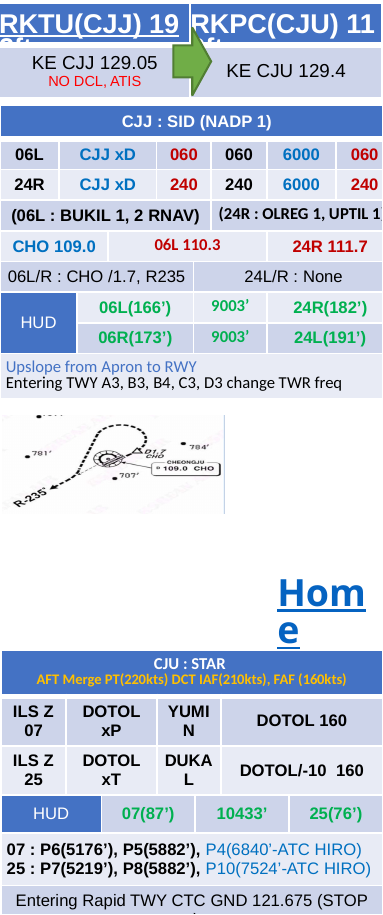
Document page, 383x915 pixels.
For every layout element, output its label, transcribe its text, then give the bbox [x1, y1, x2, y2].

table_cell 07(87’) [102, 796, 194, 832]
table_cell 24L(191’) [268, 324, 382, 353]
table_cell 6000 [268, 170, 335, 199]
table_cell HUD [1, 293, 76, 353]
table_cell YUMIN [158, 699, 220, 745]
table_cell 240 [157, 170, 210, 199]
table_cell Upslope from Apron to RWY Entering TWY A3, B3, B4, C3, D3 change TWR freq [1, 354, 382, 398]
table_header CJJ : SID (NADP 1) [1, 106, 382, 136]
table_header RKTU(CJJ) 192ft [0, 4, 189, 42]
table_cell DUKAL [158, 747, 220, 794]
table_cell CJJ xD [60, 142, 156, 169]
table_header CJU : STAR AFT Merge PT(220kts) DCT IAF(210kts), FAF (160kts) [2, 651, 382, 694]
table_cell 240 [337, 170, 382, 199]
table_header RKPC(CJU) 119ft [191, 4, 381, 42]
table_cell KE CJJ 129.05 NO DCL, ATIS [0, 48, 189, 97]
table_cell 06L [1, 142, 58, 169]
table_cell 6000 [268, 142, 335, 169]
table_cell 24R(182’) [268, 293, 382, 322]
table_cell 060 [337, 142, 382, 169]
text_box Home [277, 568, 382, 620]
table_cell 06L/R : CHO /1.7, R235 [1, 262, 193, 291]
table_cell CHO 109.0 [1, 232, 107, 261]
table_cell 07 : P6(5176’), P5(5882’), P4(6840’-ATC HIRO) 25 : P7(5219’), P8(5882’), P10(7524’-ATC HIRO) [2, 834, 382, 885]
table_cell DOTOL xP [67, 699, 156, 745]
text_box [173, 27, 212, 96]
table_cell (24R : OLREG 1, UPTIL 1) [212, 201, 382, 230]
table_cell 25(76’) [290, 796, 382, 832]
table_cell HUD [2, 796, 101, 832]
table_cell 24R [1, 170, 58, 199]
table_cell 9003’ [194, 293, 266, 322]
table_cell 9003’ [194, 324, 266, 353]
table_cell 24R 111.7 [268, 232, 382, 261]
table_cell (06L : BUKIL 1, 2 RNAV) [1, 201, 210, 230]
table_cell 10433’ [196, 796, 288, 832]
table_cell 060 [212, 142, 266, 169]
picture [2, 415, 226, 514]
table_cell 06R(173’) [78, 324, 193, 353]
table_cell 24L/R : None [194, 262, 382, 291]
table_cell Entering Rapid TWY CTC GND 121.675 (STOP x) HST 40KTS [2, 886, 382, 914]
table_cell 06L 110.3 [109, 232, 266, 261]
table_cell 06L(166’) [78, 293, 193, 322]
table_cell ILS Z 07 [2, 699, 65, 745]
table_cell ILS Z 25 [2, 747, 65, 794]
table_cell 240 [212, 170, 266, 199]
table_cell KE CJU 129.4 [191, 48, 381, 97]
table_cell CJJ xD [60, 170, 156, 199]
table_cell DOTOL/-10 160 [222, 747, 382, 794]
table_cell DOTOL xT [67, 747, 156, 794]
table_cell 060 [157, 142, 210, 169]
table_cell DOTOL 160 [222, 699, 382, 745]
